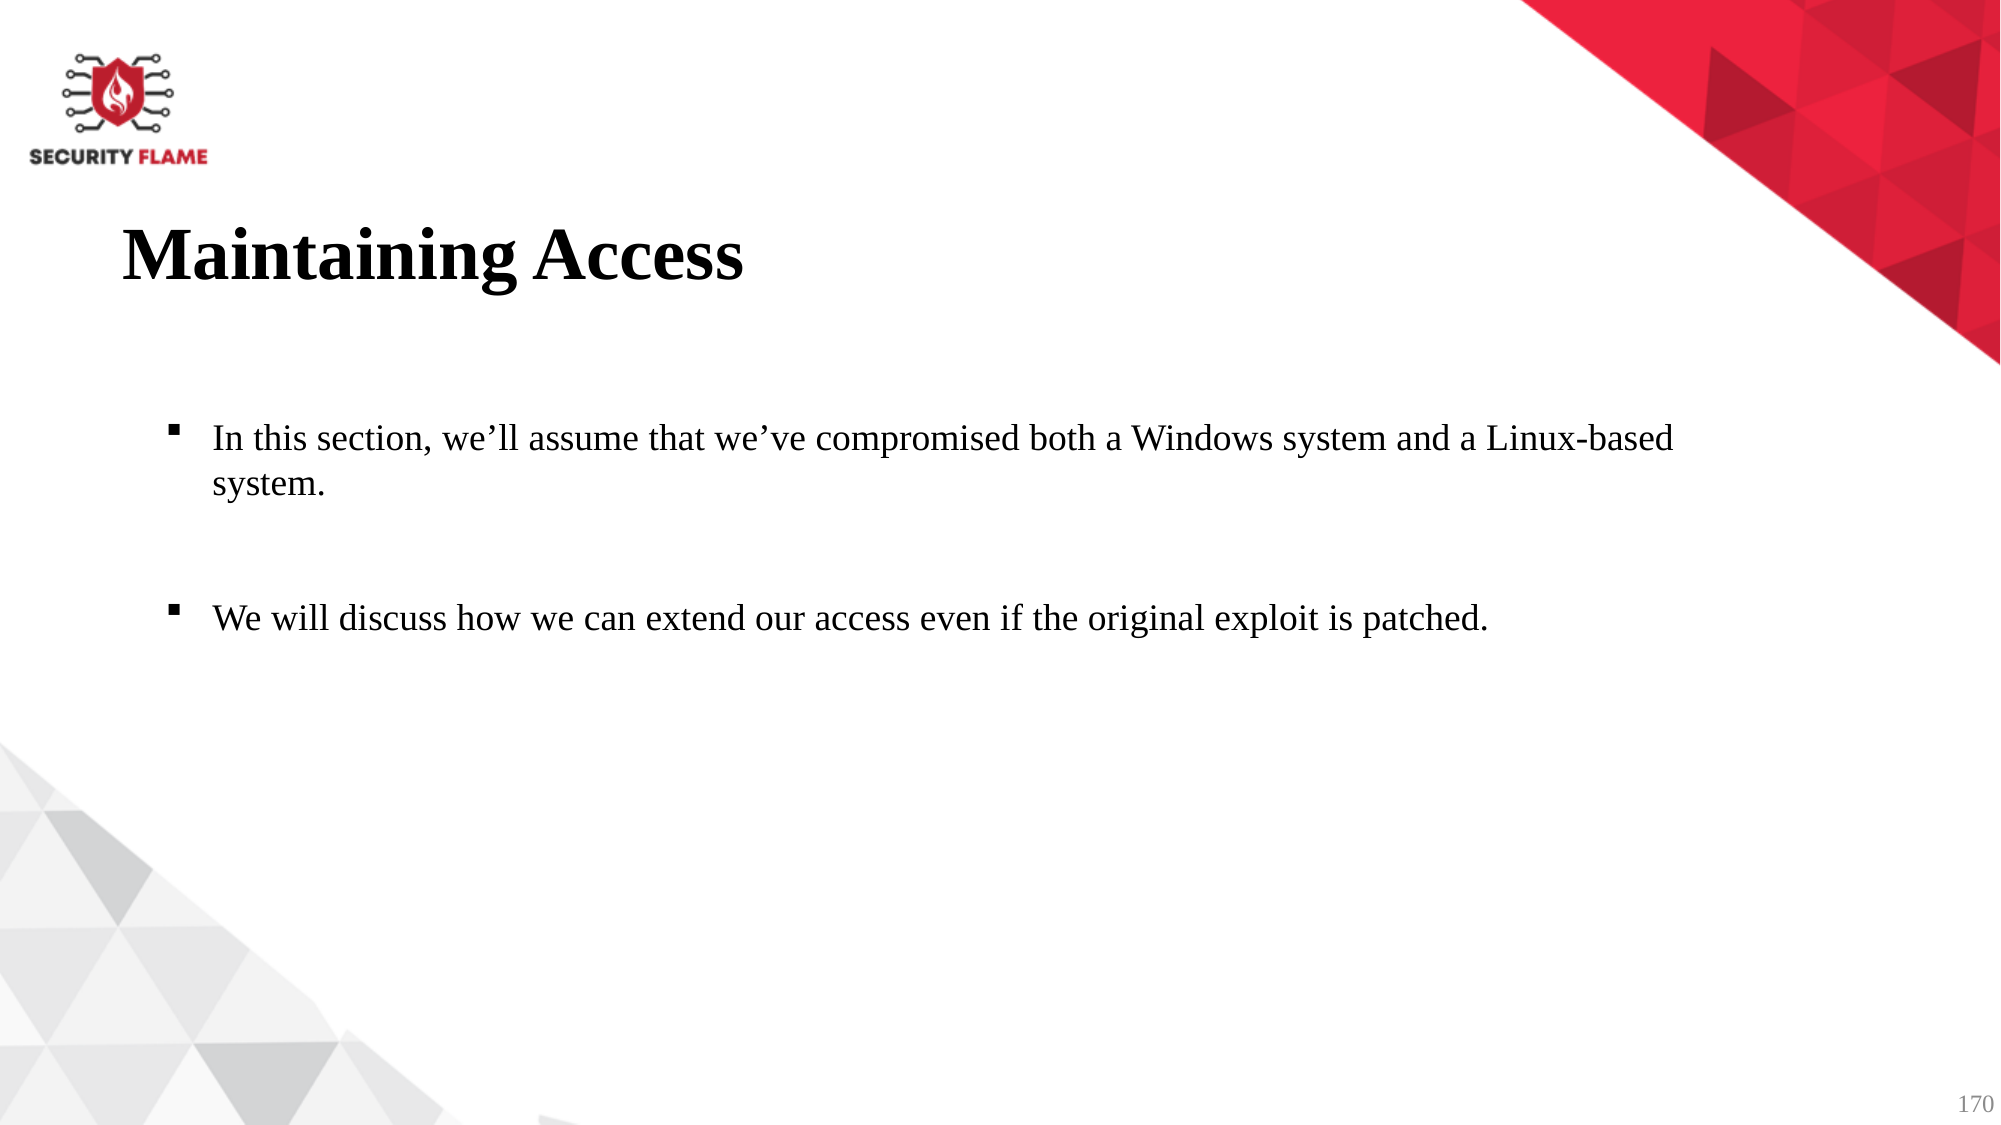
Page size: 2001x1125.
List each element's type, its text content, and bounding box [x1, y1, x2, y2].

text_box In this section, we’ll assume that we’ve compromised both a Windows system and a Linux-based system. We will discuss how we can extend our access even if the original exploit is patched. [150, 405, 1808, 645]
slide_number 170 [1908, 1072, 2000, 1125]
picture [0, 0, 2001, 1125]
text_box Maintaining Access [107, 196, 1010, 302]
